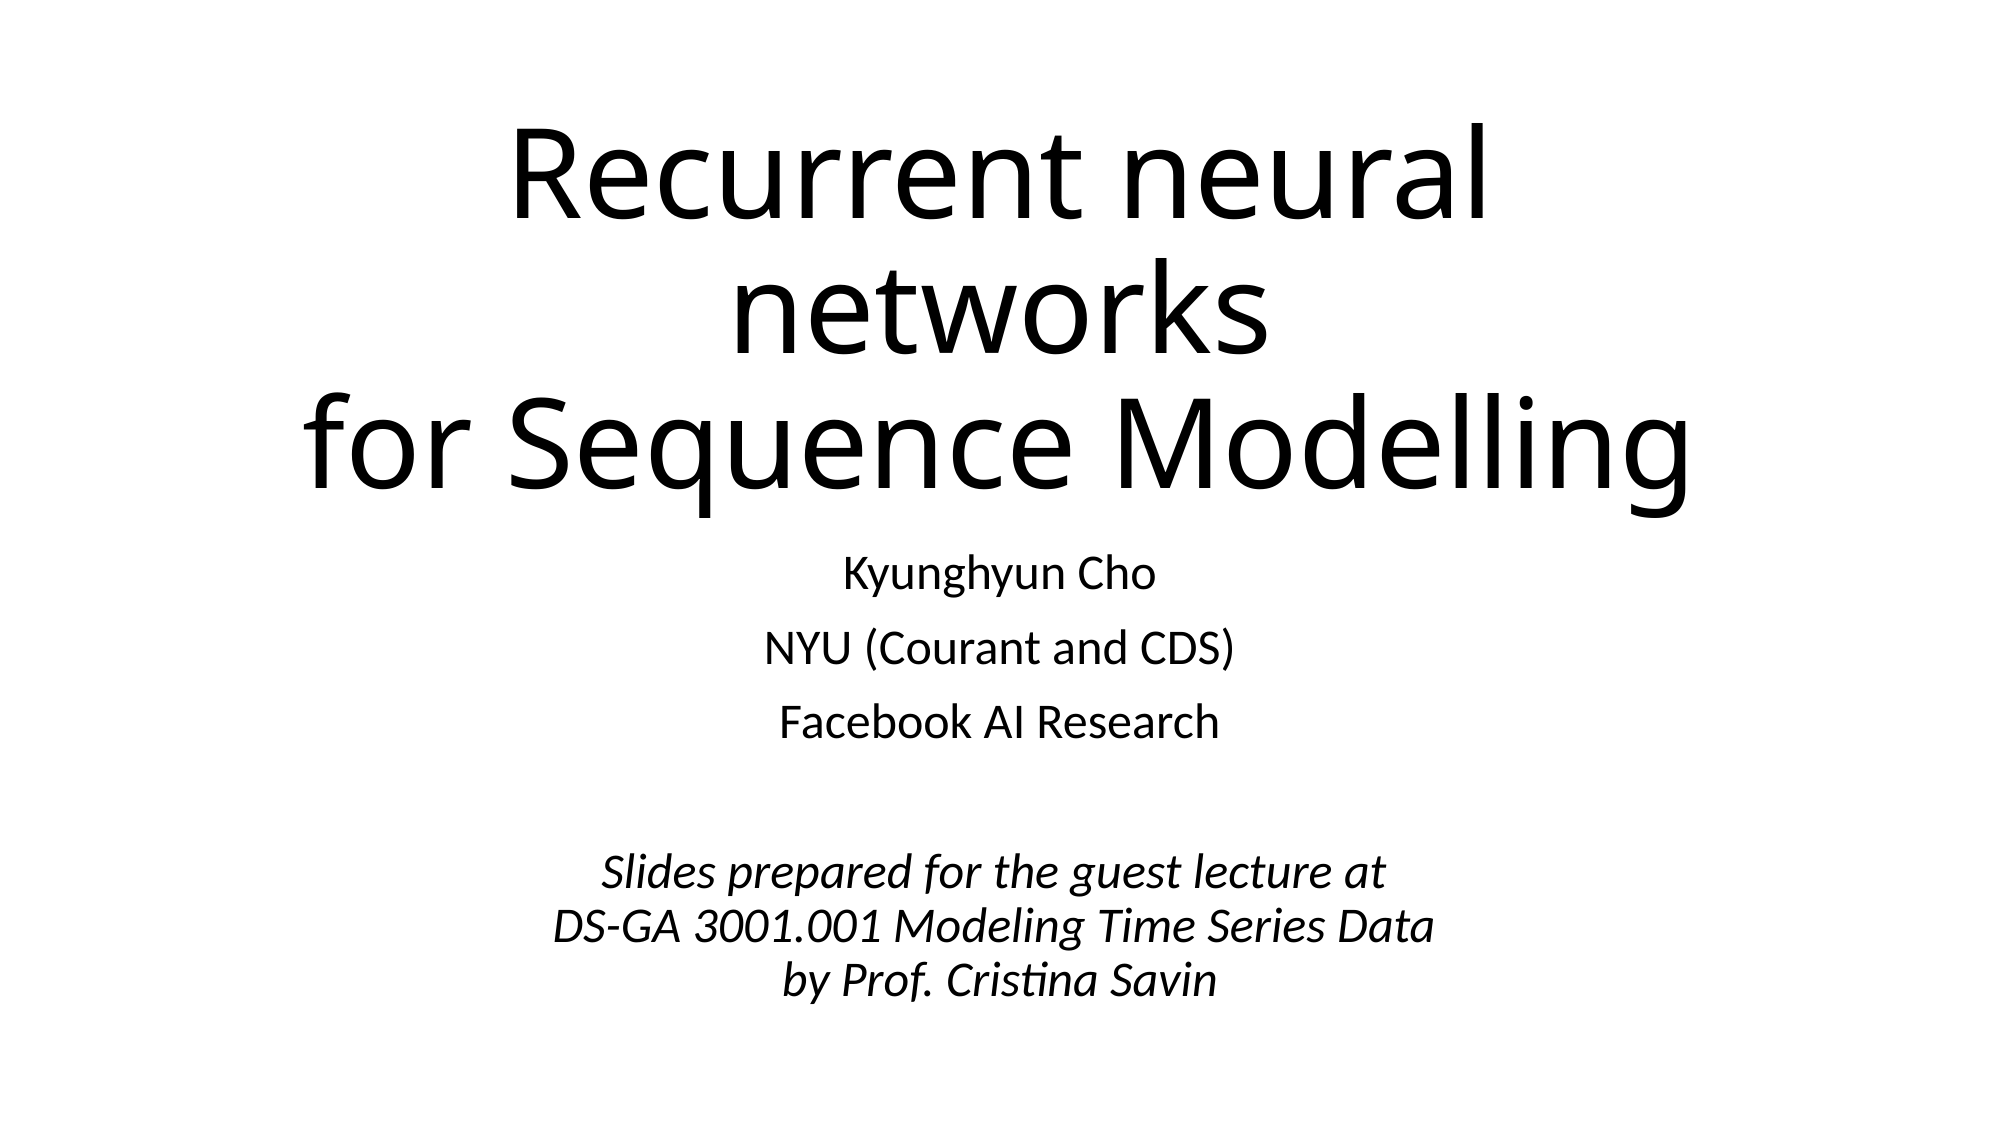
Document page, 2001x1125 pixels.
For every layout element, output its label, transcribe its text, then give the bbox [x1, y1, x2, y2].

title Recurrent neural networks for Sequence Modelling [249, 131, 1750, 524]
subtitle Kyunghyun Cho NYU (Courant and CDS) Facebook AI Research Slides prepared for the guest lecture at DS-GA 3001.001 Modeling Time Series Data by Prof. Cristina Savin [249, 538, 1750, 1037]
